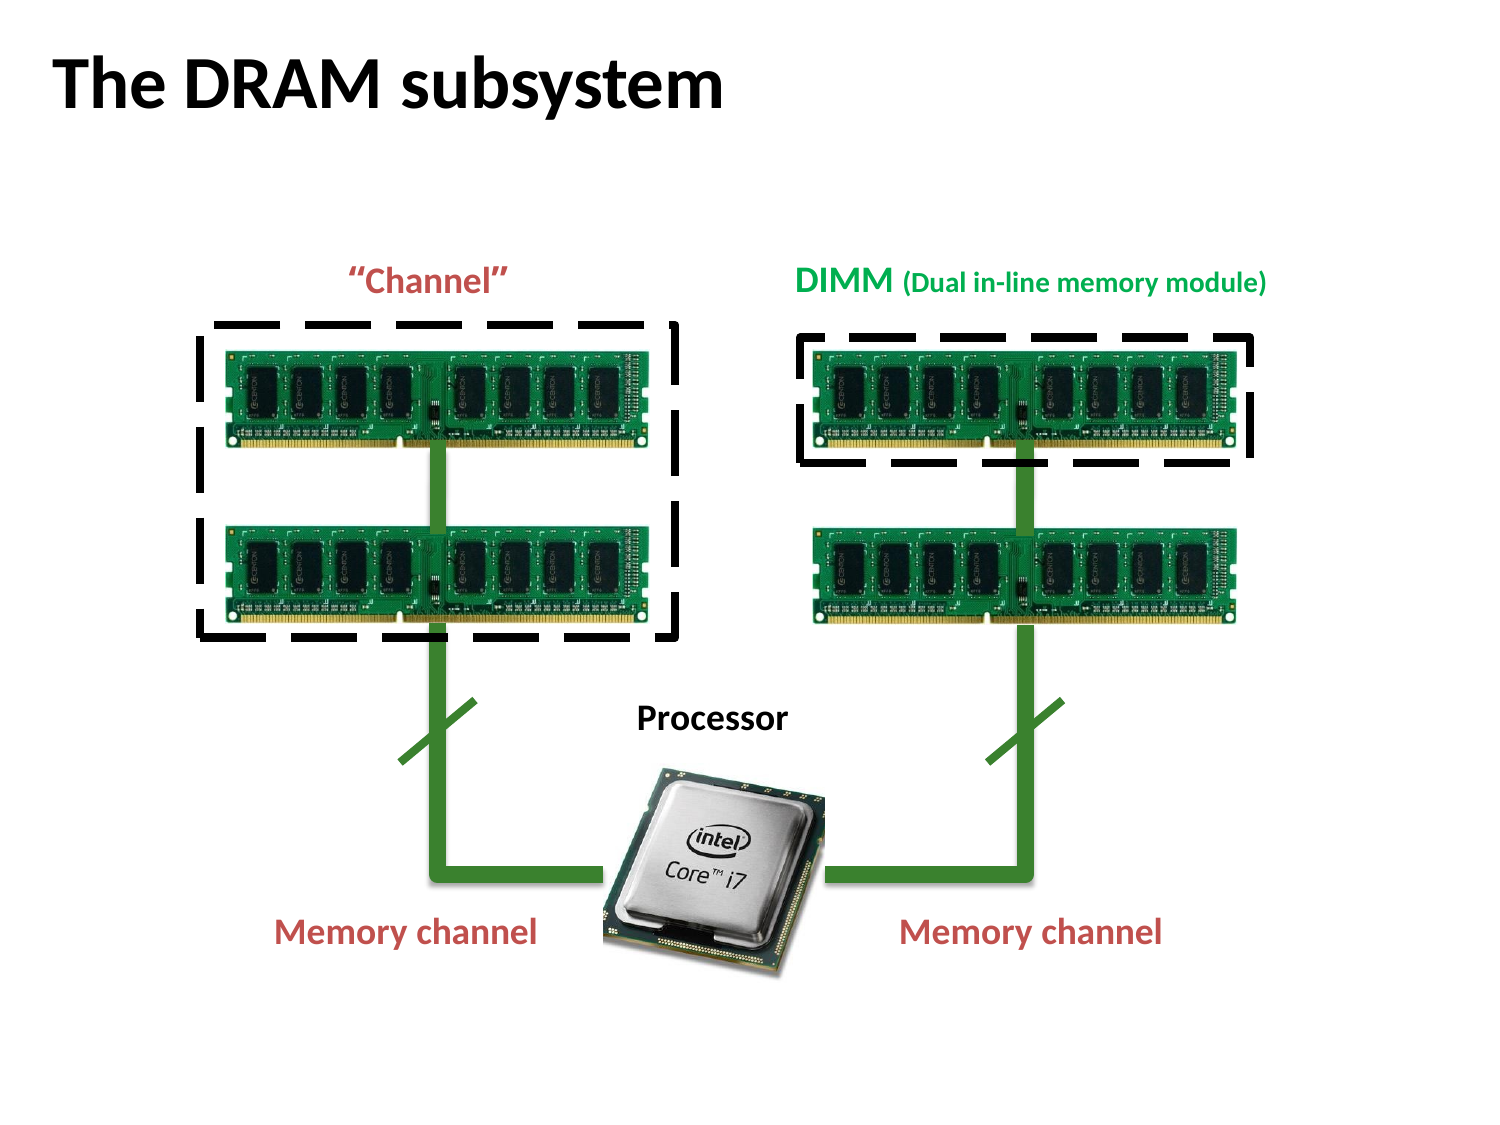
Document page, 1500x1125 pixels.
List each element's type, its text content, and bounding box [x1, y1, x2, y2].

text_box Memory channel [271, 904, 541, 952]
text_box Memory channel [896, 904, 1166, 952]
text_box [800, 337, 1251, 463]
text_box [1009, 463, 1041, 538]
text_box “Channel” [346, 253, 516, 301]
text_box [825, 625, 1026, 875]
text_box [603, 763, 825, 983]
text_box [818, 621, 1041, 894]
text_box [200, 325, 676, 638]
text_box [437, 638, 604, 875]
text_box [422, 638, 611, 894]
title The DRAM subsystem [50, 0, 1118, 173]
text_box DIMM (Dual in-line memory module) [792, 252, 1271, 300]
text_box [812, 526, 1238, 625]
text_box Processor [634, 690, 791, 738]
